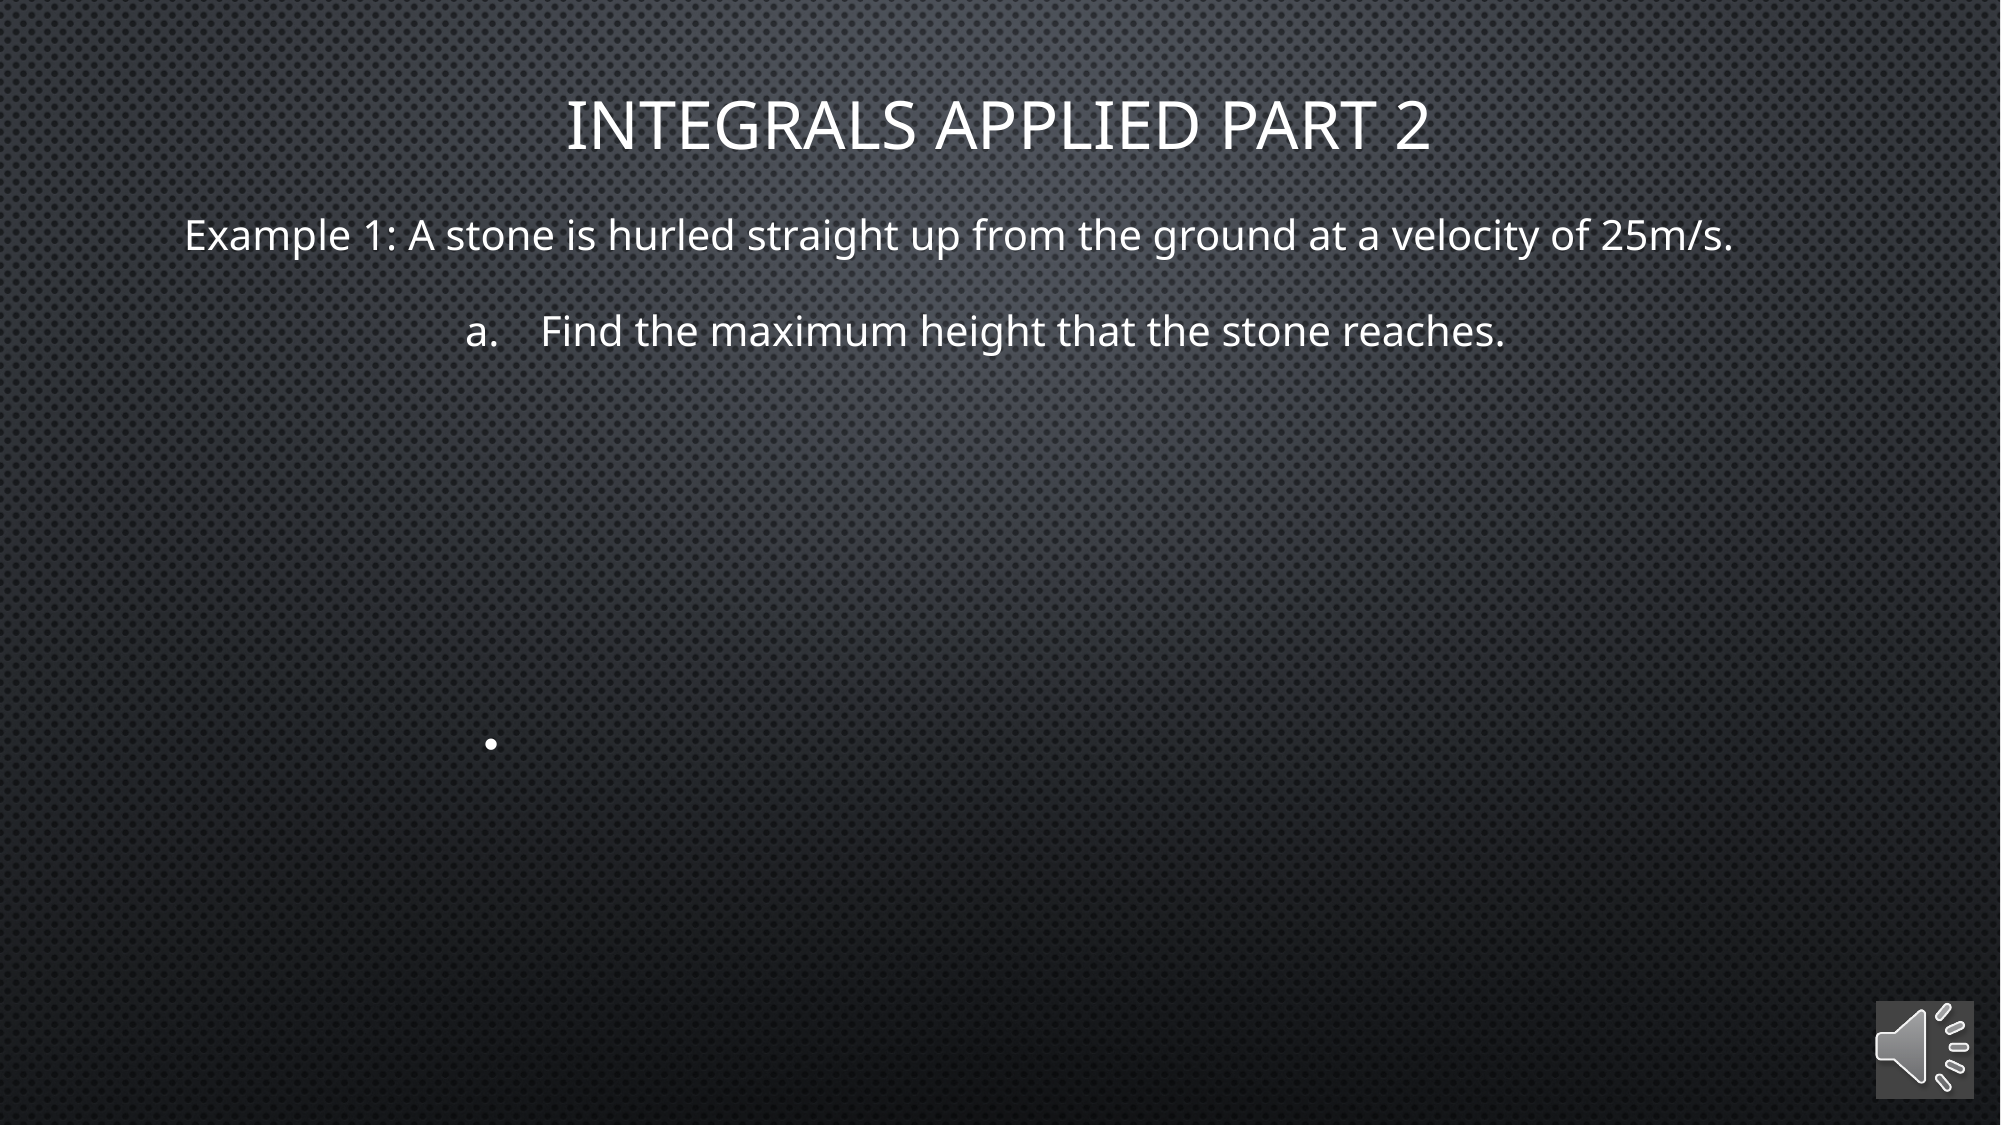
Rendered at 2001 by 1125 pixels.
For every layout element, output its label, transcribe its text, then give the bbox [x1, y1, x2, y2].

title Integrals Applied Part 2 [82, 22, 1918, 223]
picture [1874, 999, 1976, 1101]
